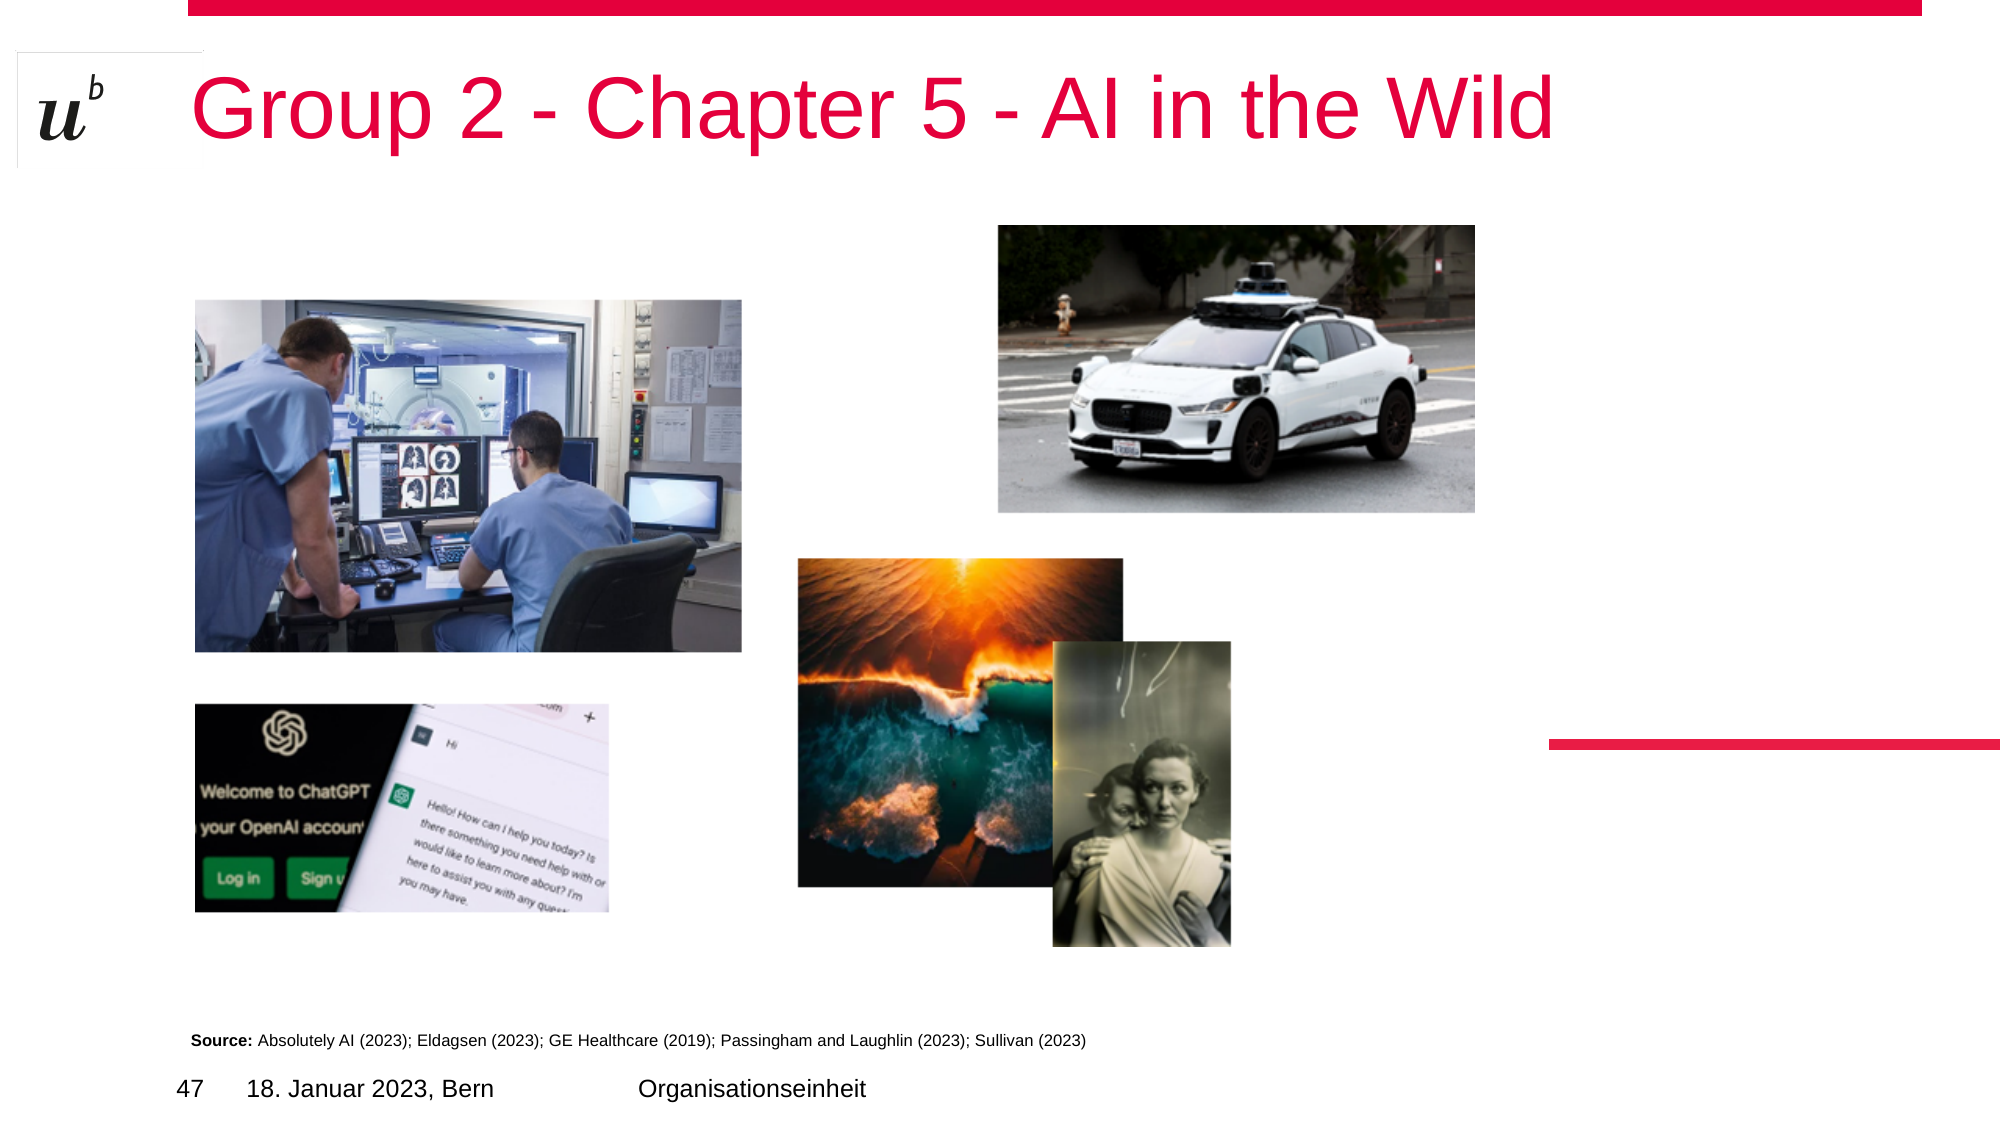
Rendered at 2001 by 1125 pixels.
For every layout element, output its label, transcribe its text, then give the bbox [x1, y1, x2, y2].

picture [194, 225, 1476, 947]
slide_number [231, 1061, 602, 1117]
picture [15, 50, 175, 169]
slide_number ‹#› [149, 1057, 211, 1117]
footer Organisationseinheit [623, 1057, 1900, 1117]
title Group 2 - Chapter 5 - AI in the Wild [175, 47, 1901, 171]
text_box Source: Absolutely AI (2023); Eldagsen (2023); GE Healthcare (2019); Passingham and Laughlin (2023); Sullivan (2023) [175, 1014, 1408, 1061]
picture [1549, 739, 2000, 750]
